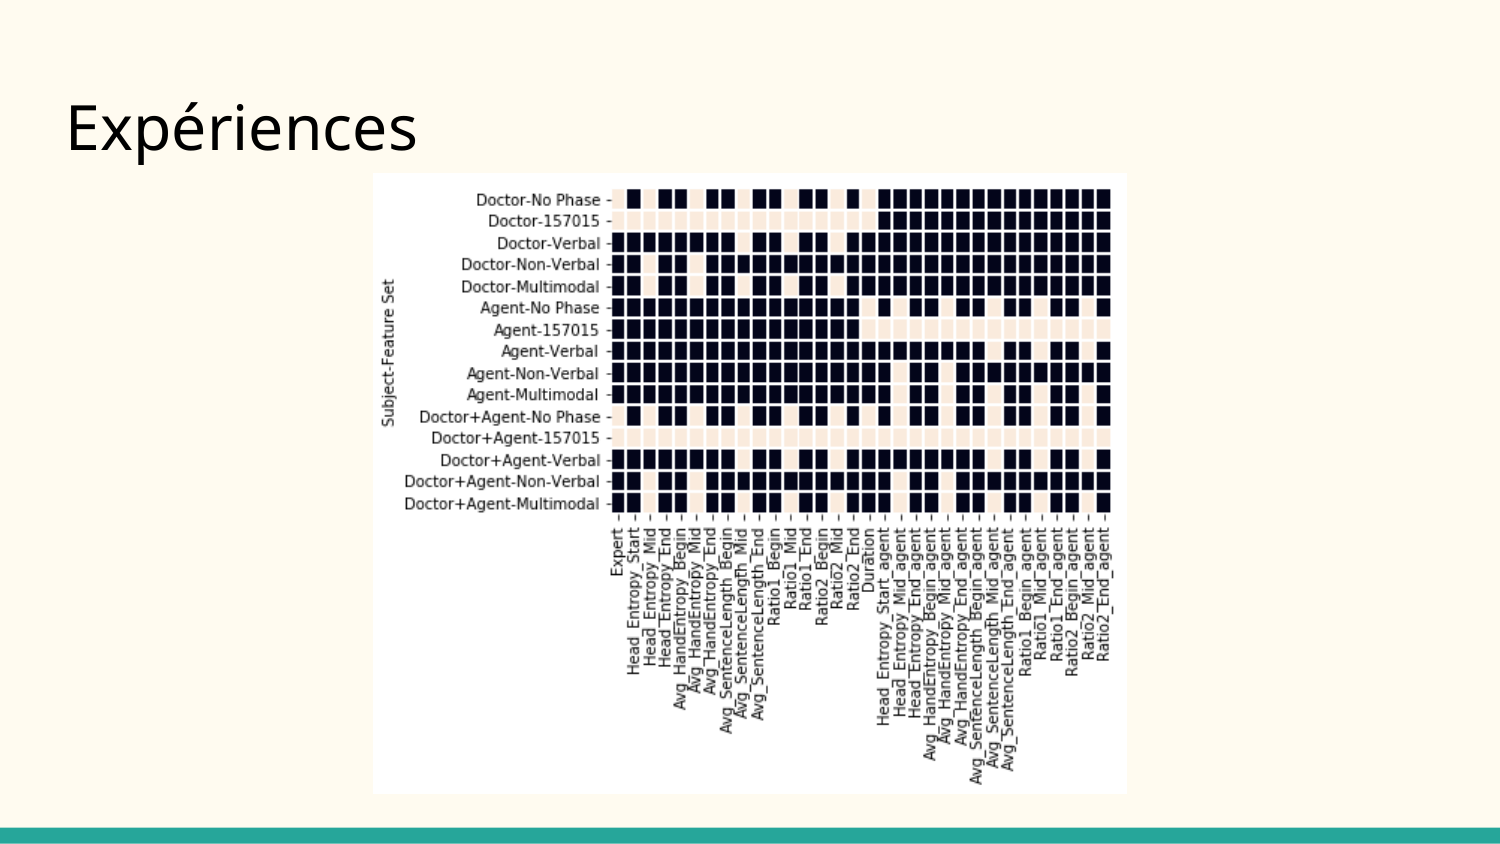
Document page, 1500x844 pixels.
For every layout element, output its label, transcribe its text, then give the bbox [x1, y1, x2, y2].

picture [373, 173, 1127, 794]
text_box Expériences [51, 72, 1449, 174]
